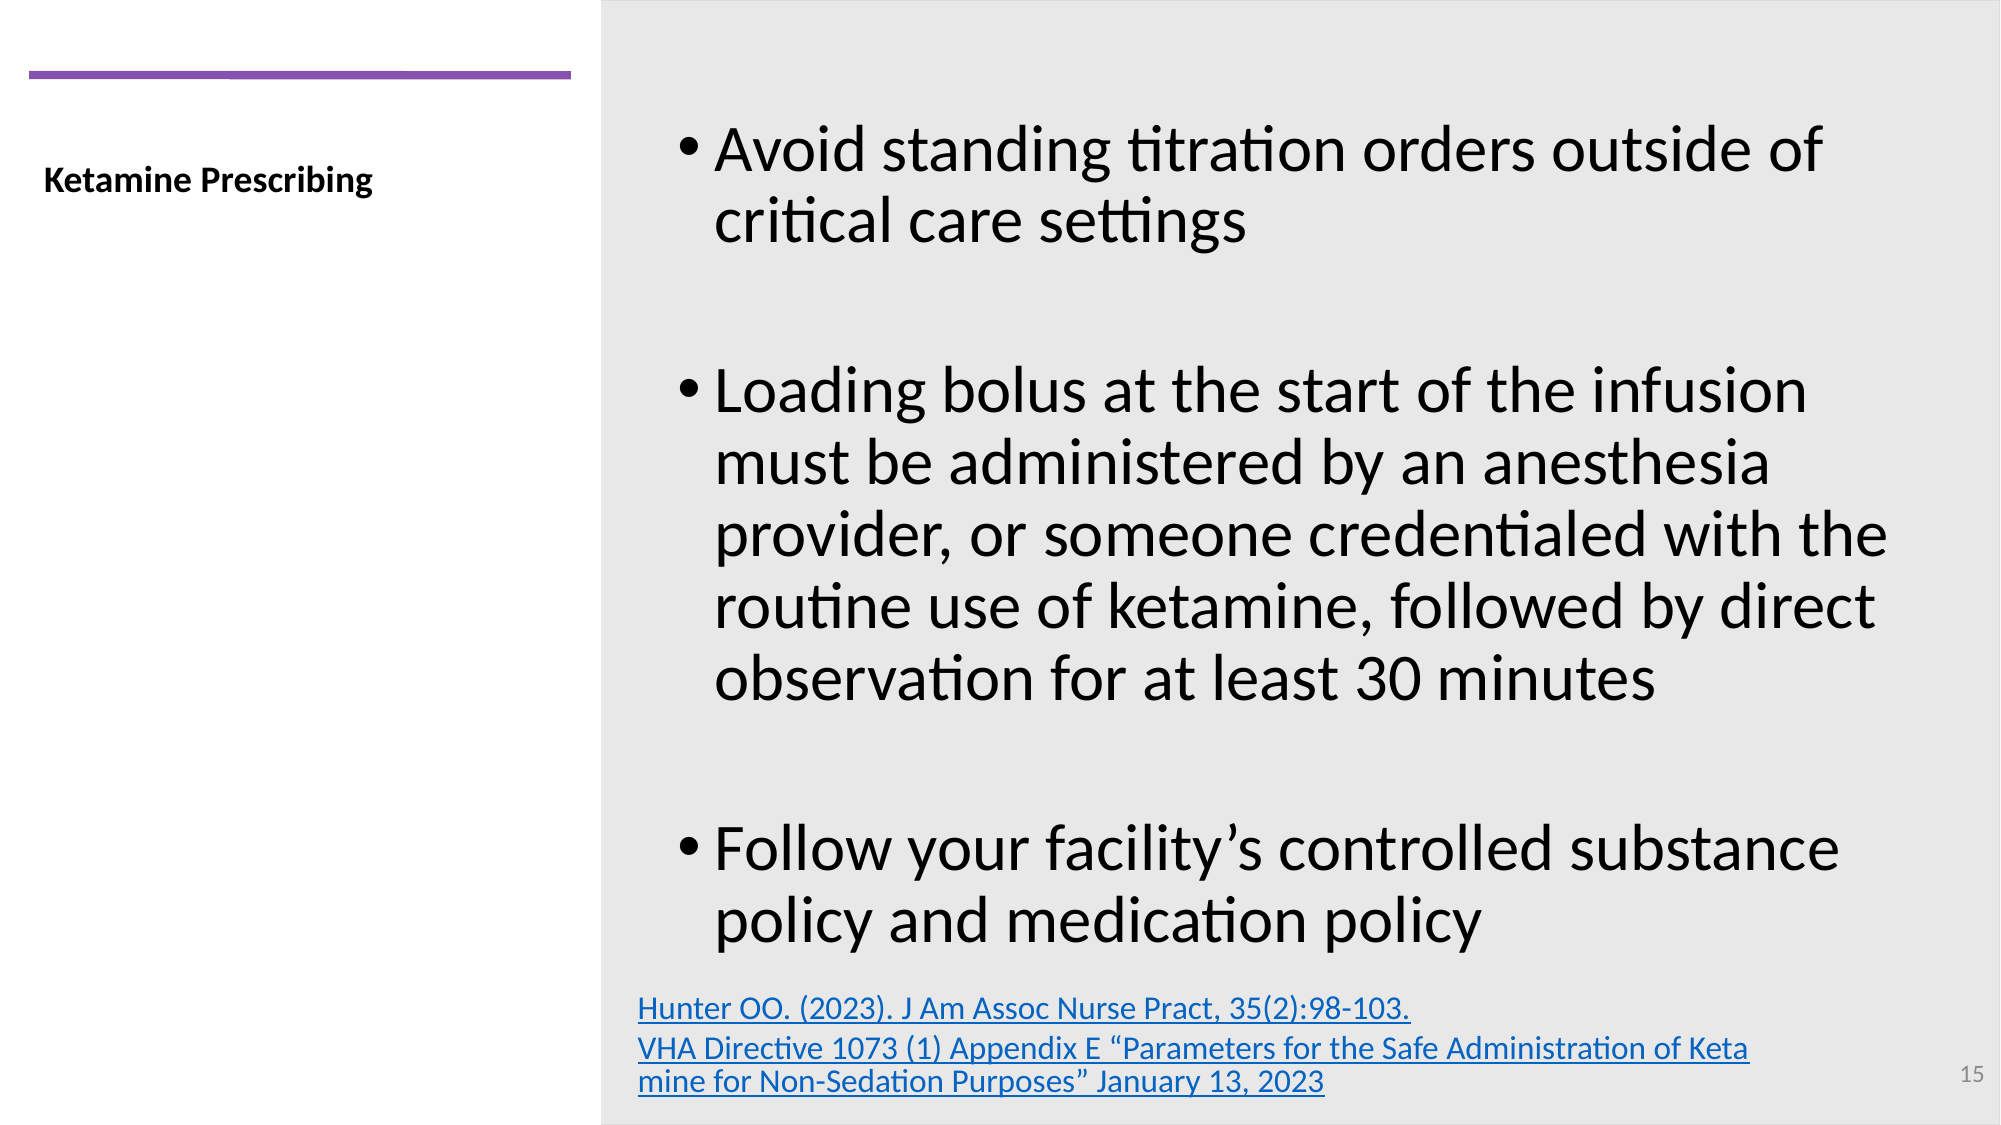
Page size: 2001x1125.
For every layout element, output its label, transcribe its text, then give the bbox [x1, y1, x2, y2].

text_box 15 [1549, 1042, 2000, 1103]
text_box Ketamine Prescribing [29, 147, 564, 208]
text_box Hunter OO. (2023). J Am Assoc Nurse Pract, 35(2):98-103. VHA Directive 1073 (1) Appendix E “Parameters for the Safe Administration of Ketamine for Non-Sedation Purposes” January 13, 2023 [622, 979, 1775, 1032]
text_box Avoid standing titration orders outside of critical care settings Loading bolus at the start of the infusion must be administered by an anesthesia provider, or someone credentialed with the routine use of ketamine, followed by direct observation for at least 30 minutes Follow your facility’s controlled substance policy and medication policy [662, 106, 1969, 965]
